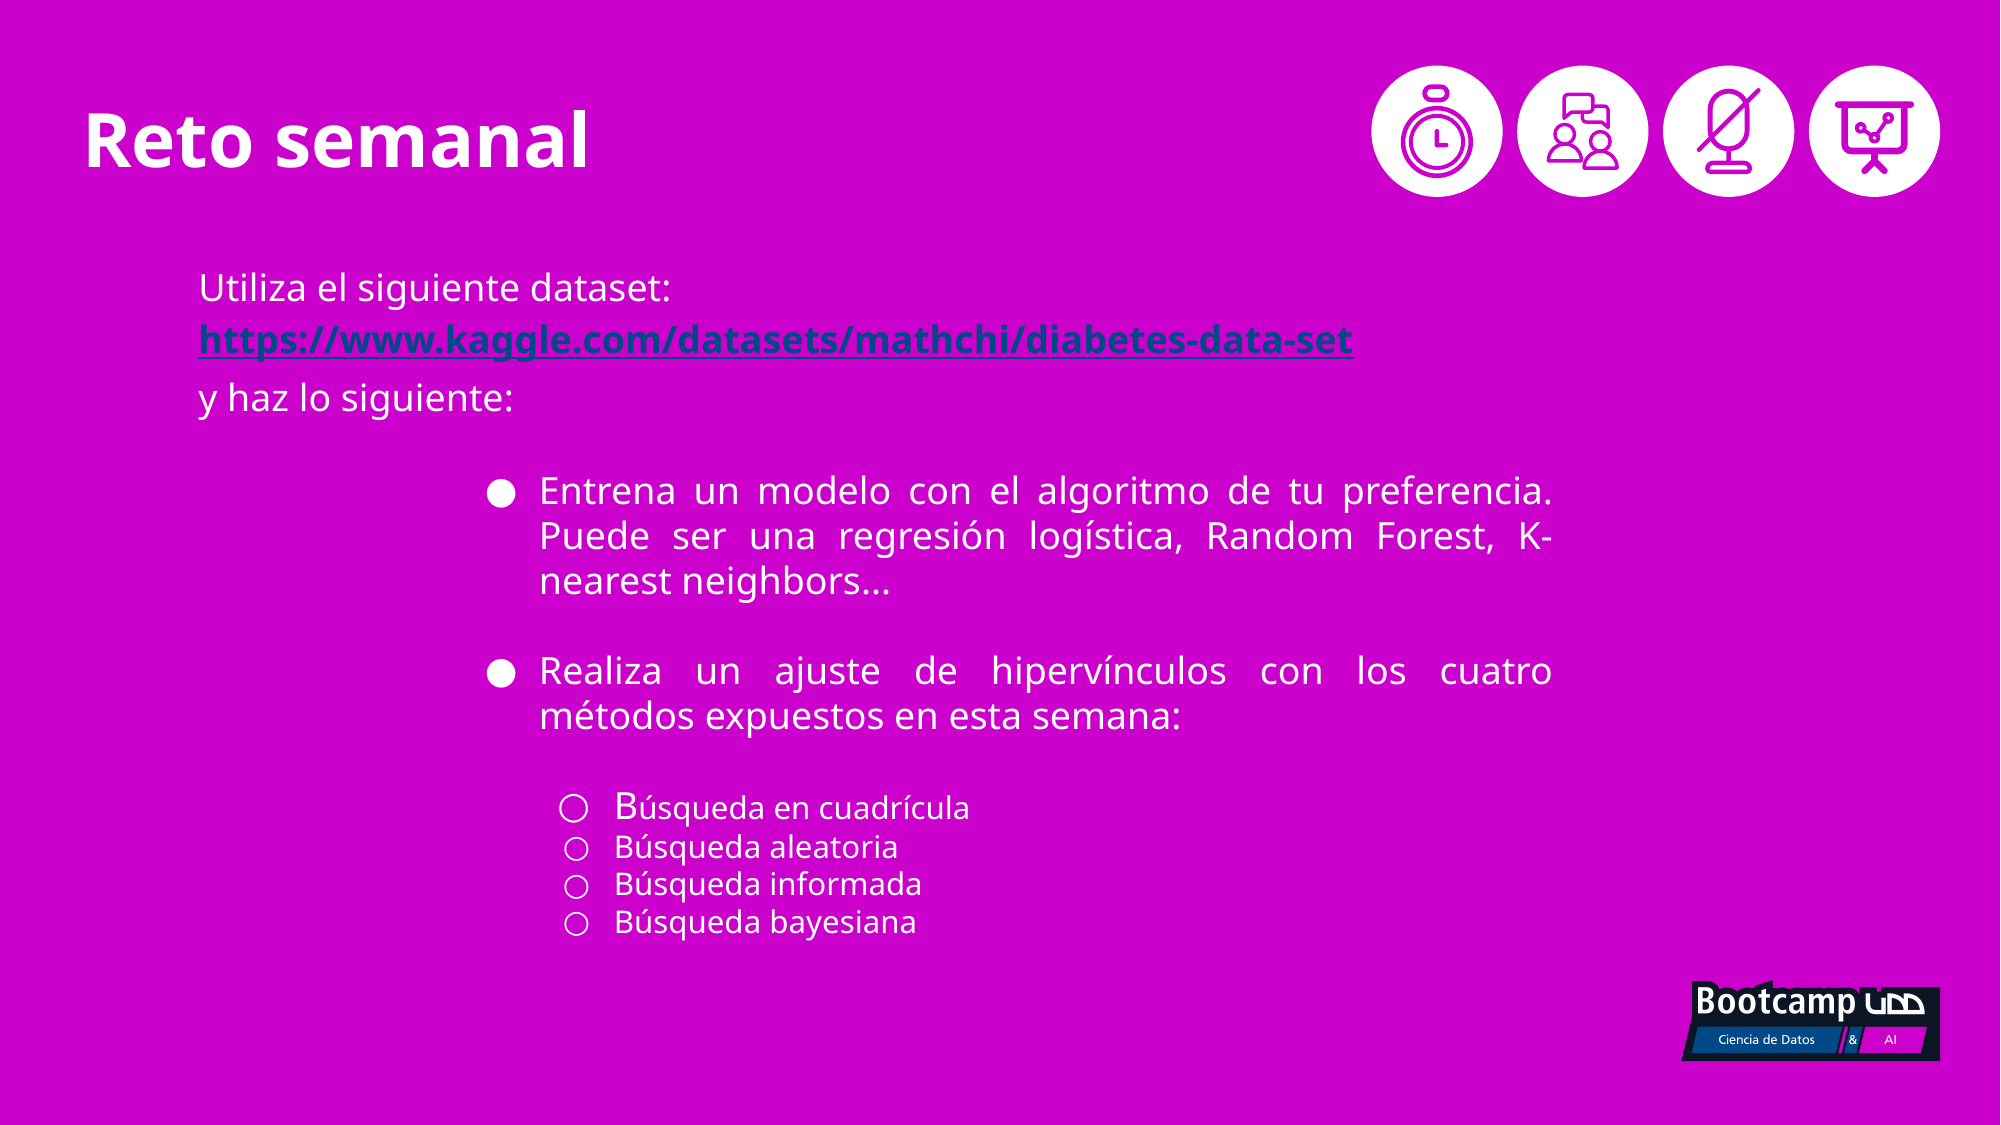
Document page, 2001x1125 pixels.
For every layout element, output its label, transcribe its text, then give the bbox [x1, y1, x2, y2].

picture [1666, 976, 1941, 1070]
title Reto semanal [62, 71, 1825, 191]
text_box Entrena un modelo con el algoritmo de tu preferencia. Puede ser una regresión logística, Random Forest, K-nearest neighbors... Realiza un ajuste de hipervínculos con los cuatro métodos expuestos en esta semana: Búsqueda en cuadrícula Búsqueda aleatoria Búsqueda informada Búsqueda bayesiana [448, 452, 1569, 955]
text_box Utiliza el siguiente dataset: https://www.kaggle.com/datasets/mathchi/diabetes-data-set y haz lo siguiente: [183, 241, 1372, 434]
